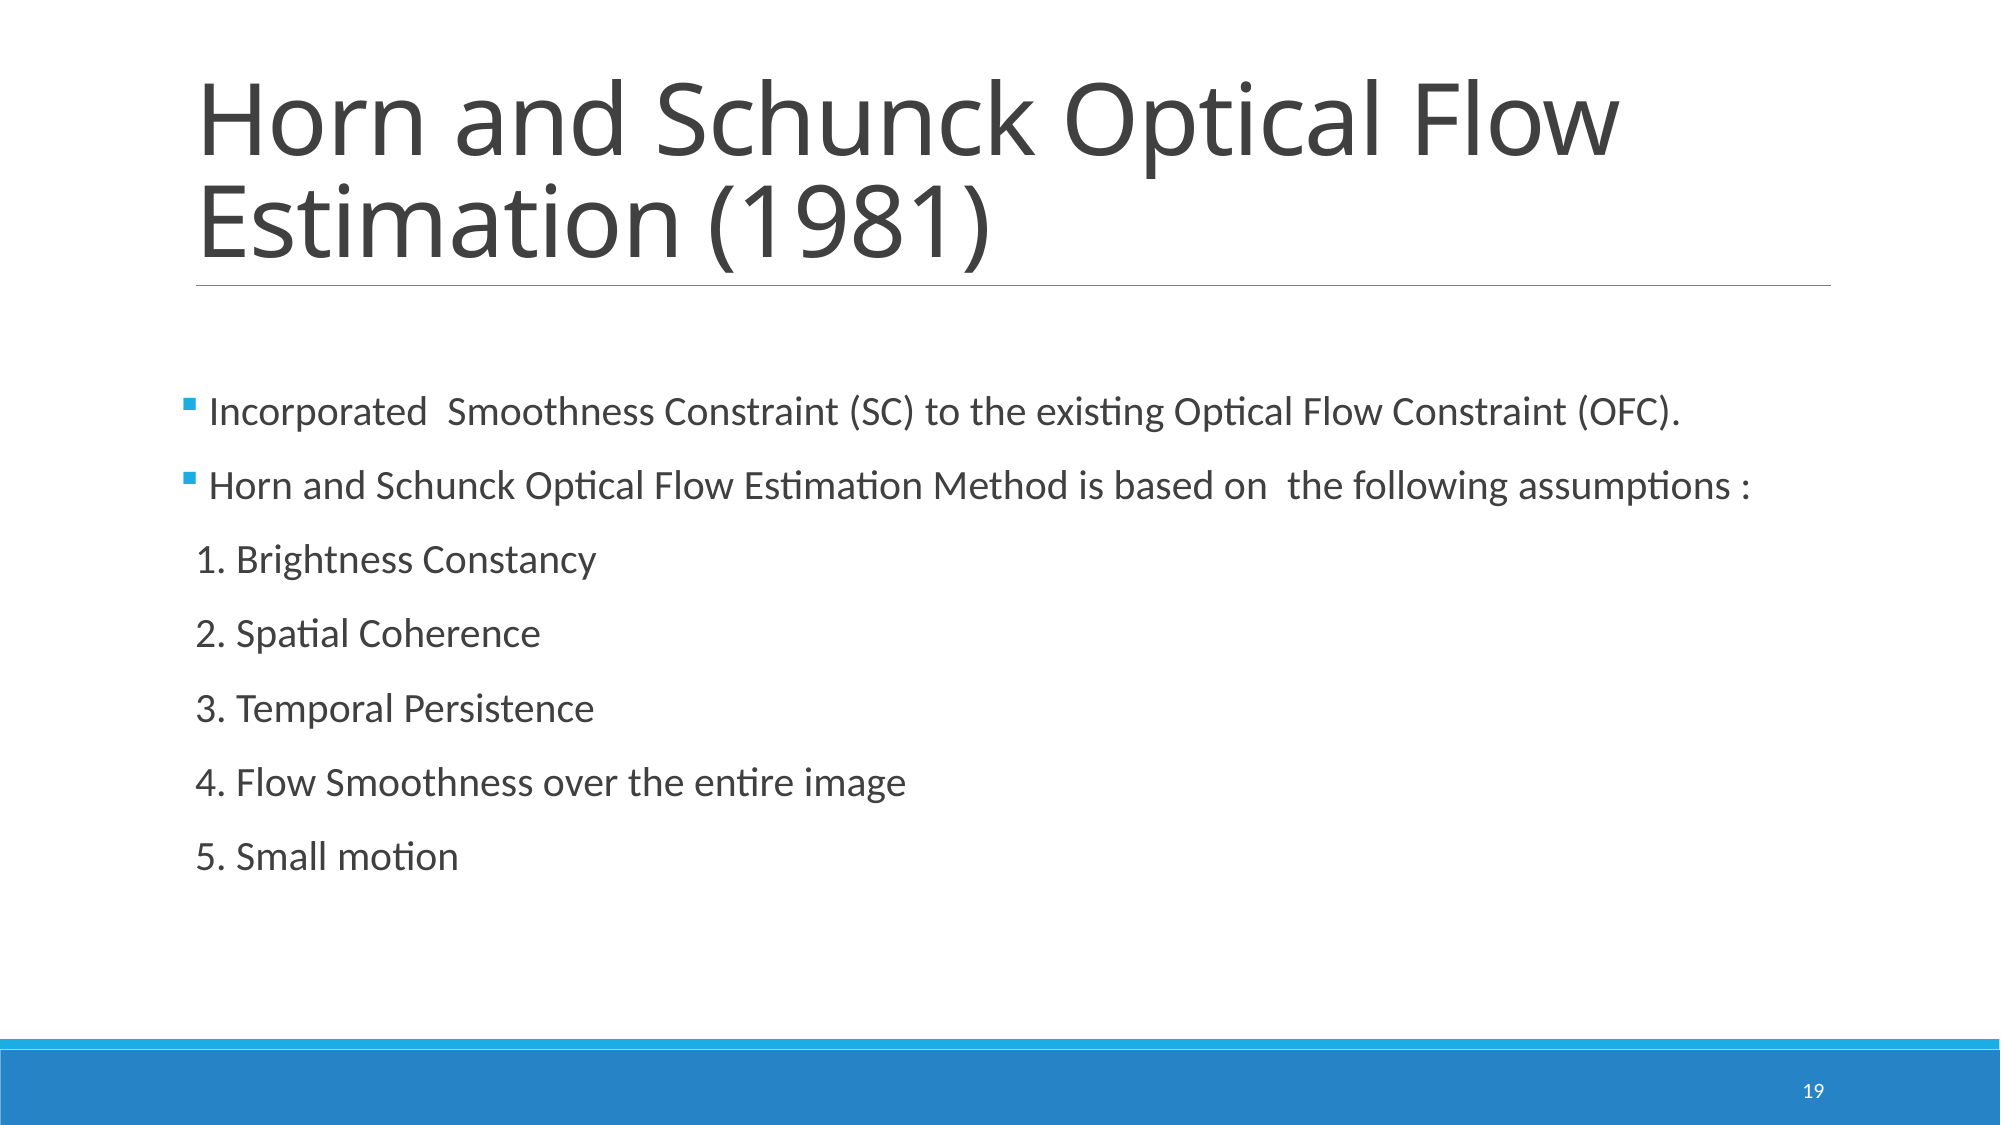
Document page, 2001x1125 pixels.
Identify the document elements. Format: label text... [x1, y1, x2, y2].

list Incorporated Smoothness Constraint (SC) to the existing Optical Flow Constraint (OFC). Horn and Schunck Optical Flow Estimation Method is based on the following assumptions : 1. Brightness Constancy 2. Spatial Coherence 3. Temporal Persistence 4. Flow Smoothness over the entire image 5. Small motion [180, 302, 1830, 963]
slide_number 19 [1624, 1059, 1840, 1120]
title Horn and Schunck Optical Flow Estimation (1981) [180, 47, 1830, 285]
